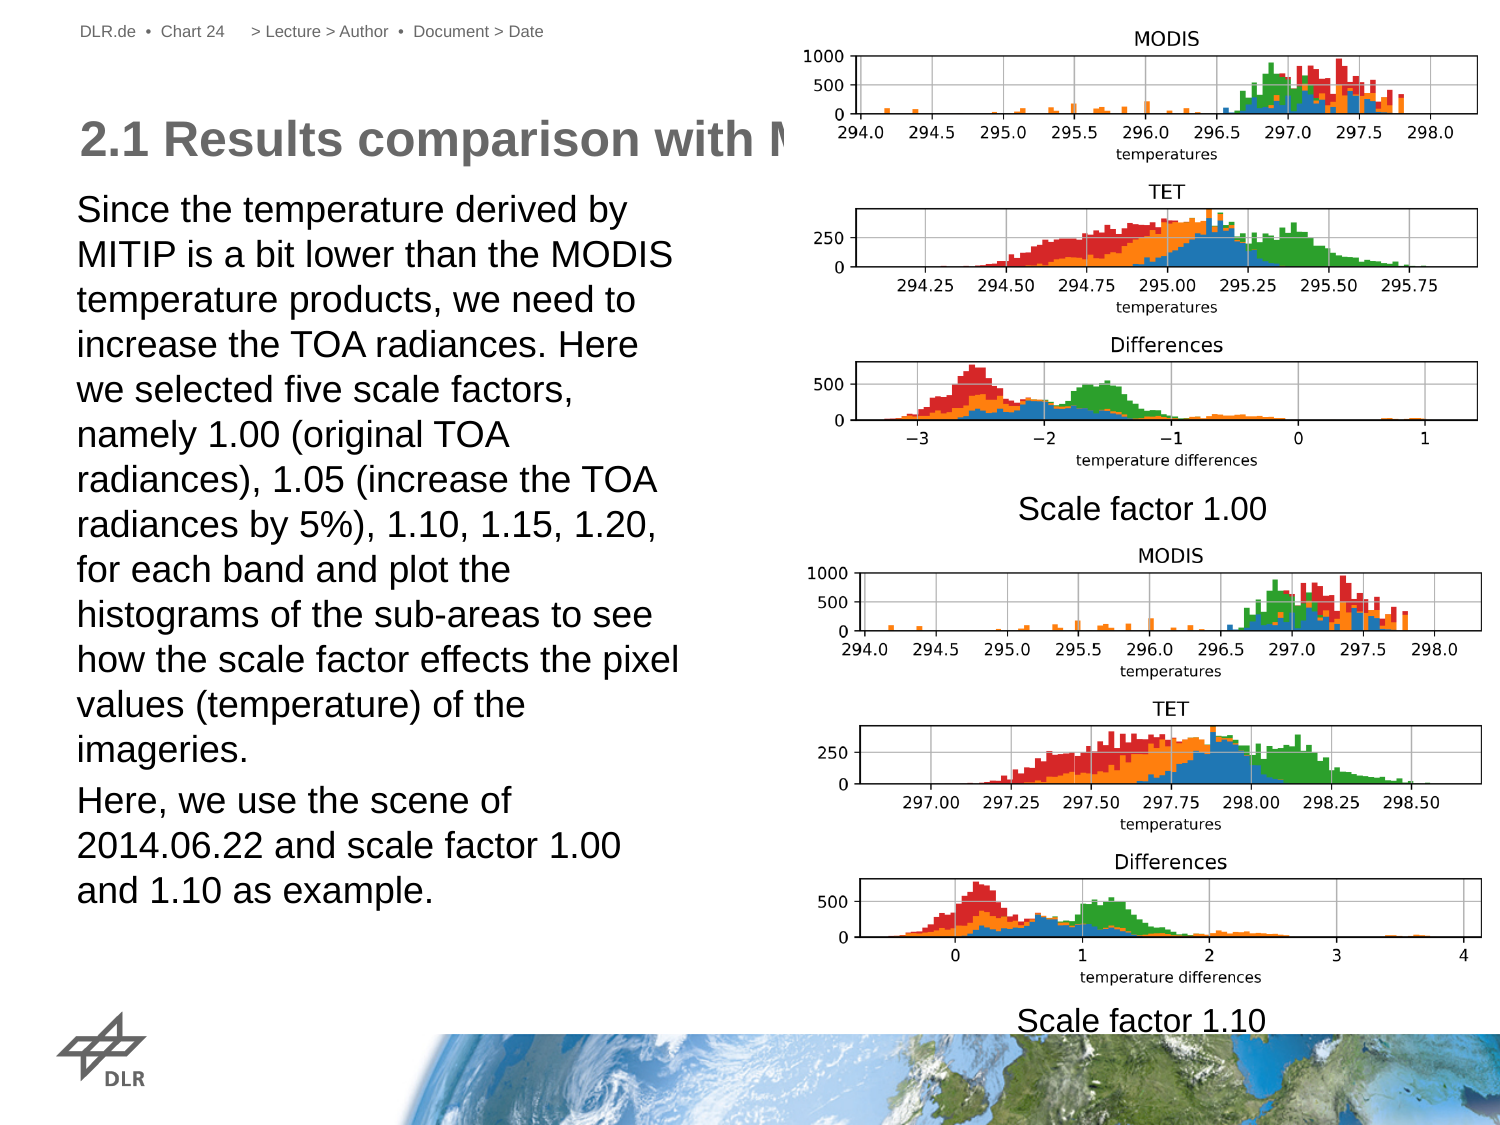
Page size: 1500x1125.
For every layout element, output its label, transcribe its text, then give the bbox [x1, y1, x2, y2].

picture [0, 1007, 1500, 1125]
text_box Scale factor 1.10 [1016, 1015, 1267, 1040]
picture [785, 527, 1500, 1005]
footer > Lecture > Author • Document > Date [251, 20, 778, 45]
slide_number DLR.de • Chart 24 [79, 20, 251, 45]
text_box Scale factor 1.00 [1017, 498, 1269, 524]
list Since the temperature derived by MITIP is a bit lower than the MODIS temperature products, we need to increase the TOA radiances. Here we selected five scale factors, namely 1.00 (original TOA radiances), 1.05 (increase the TOA radiances by 5%), 1.10, 1.15, 1.20, for each band and plot the histograms of the sub-areas to see how the scale factor effects the pixel values (temperature) of the imageries. Here, we use the scene of 2014.06.22 and scale factor 1.00 and 1.10 as example. [76, 184, 691, 1012]
title 2.1 Results comparison with MODIS SST and calibration [79, 106, 778, 173]
picture [784, 5, 1500, 488]
